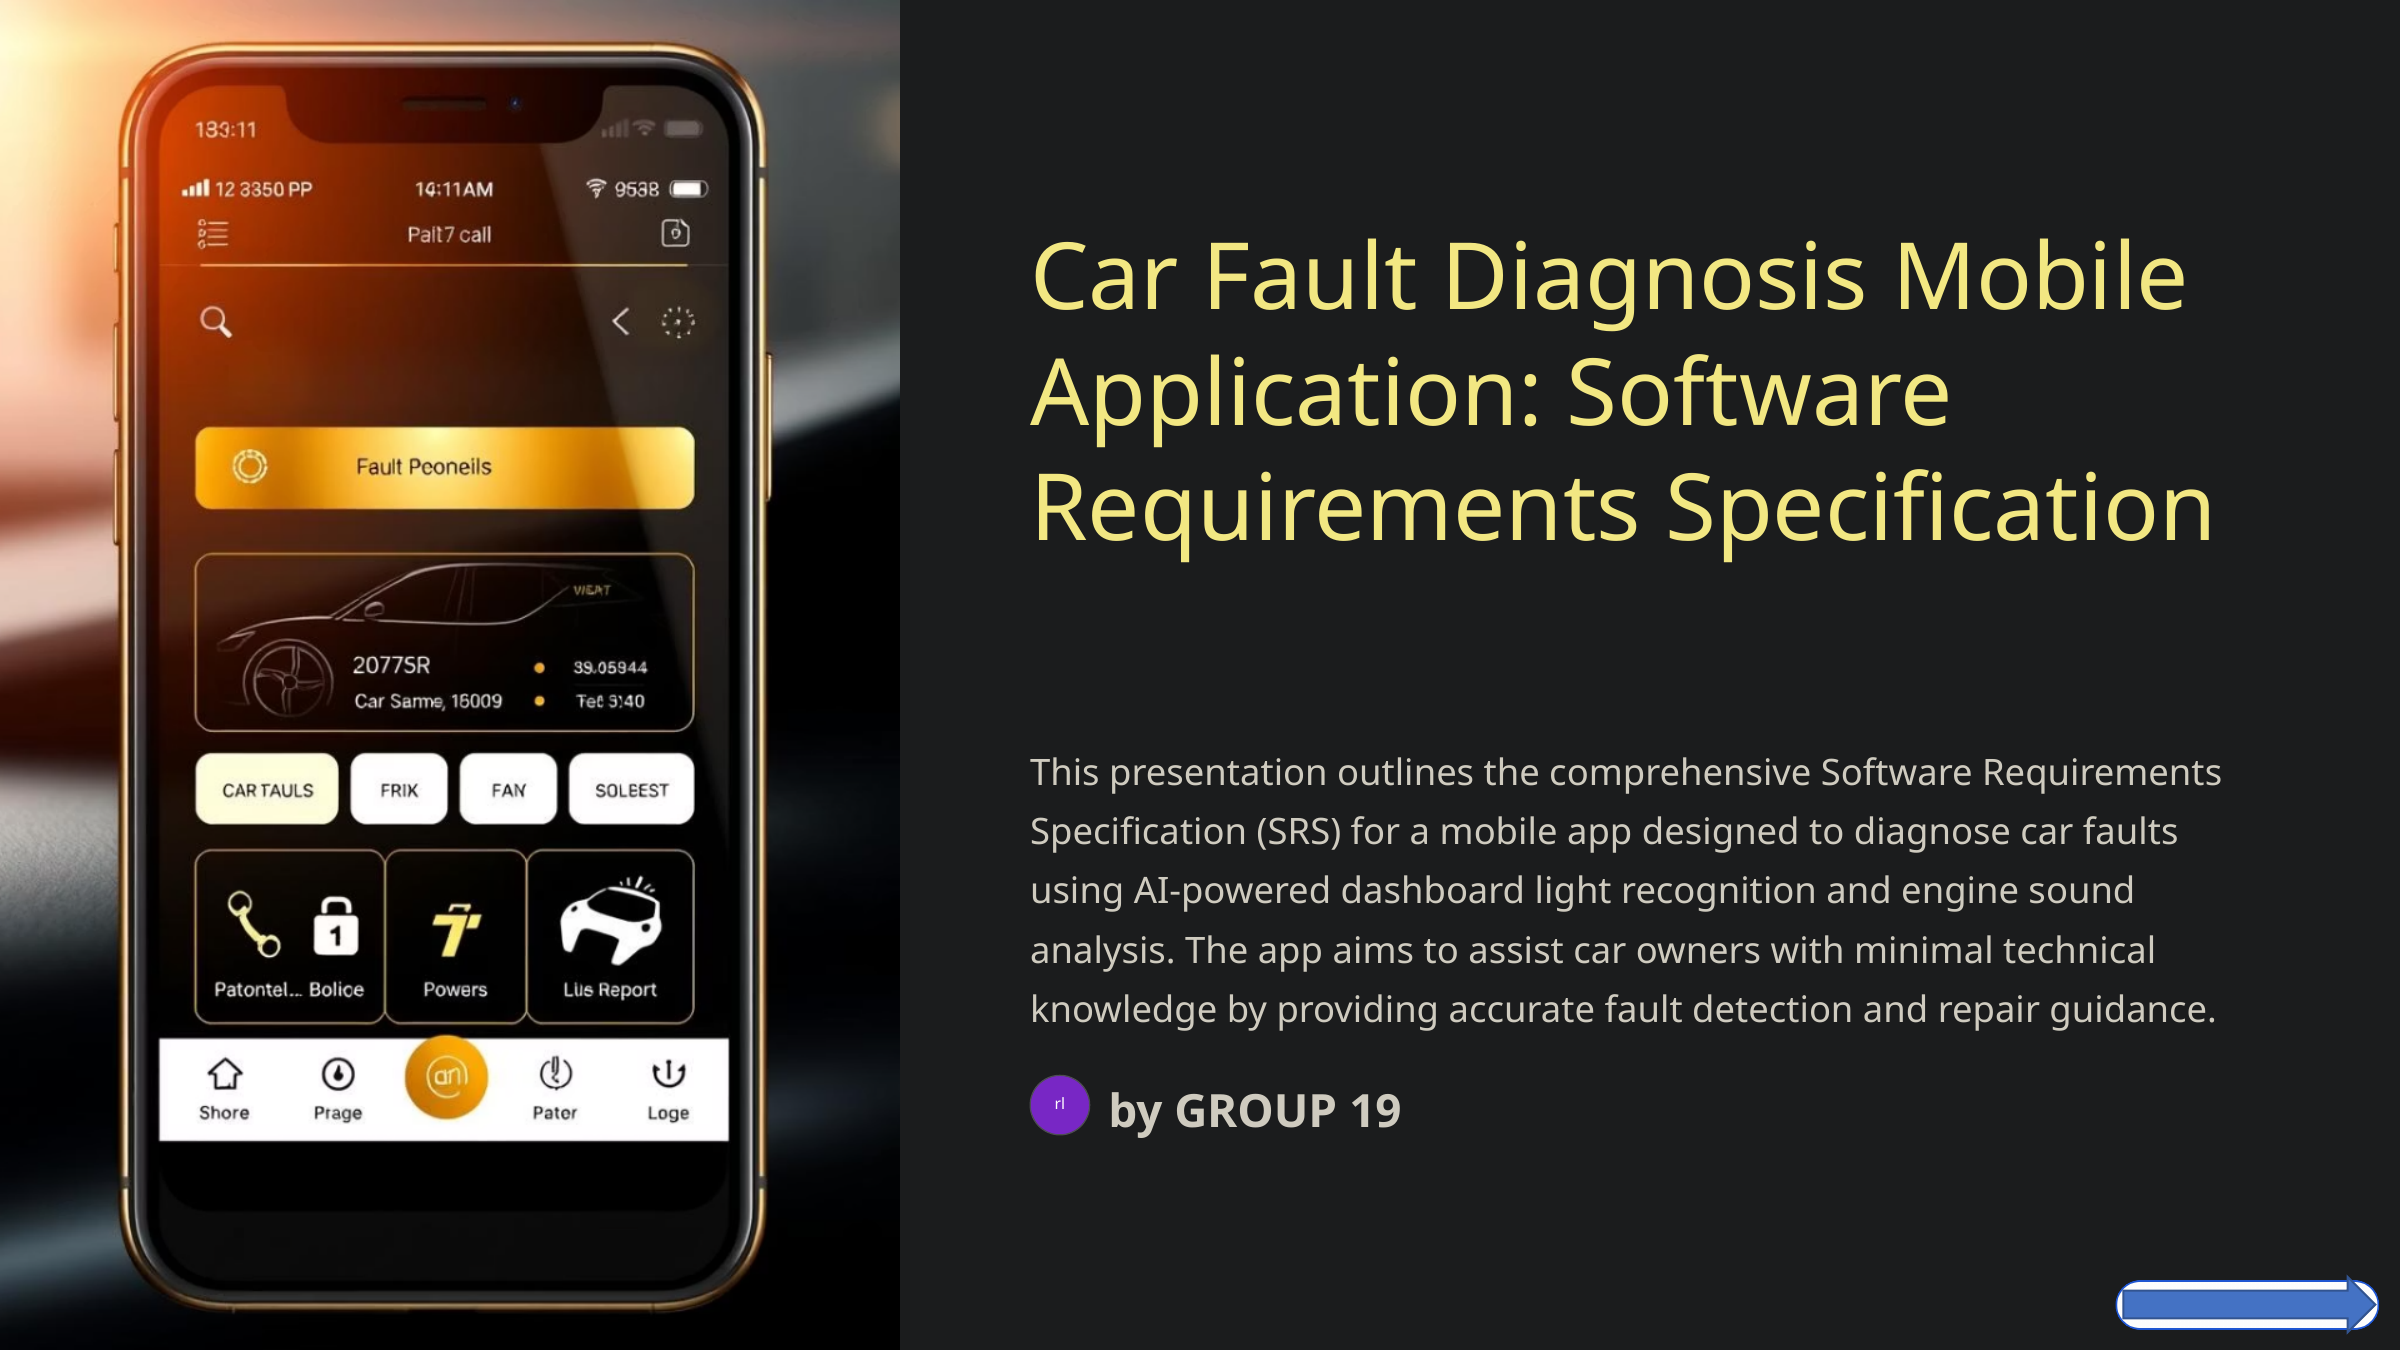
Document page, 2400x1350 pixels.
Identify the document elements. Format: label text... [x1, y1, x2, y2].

picture [0, 0, 900, 1350]
text_box This presentation outlines the comprehensive Software Requirements Specification (SRS) for a mobile app designed to diagnose car faults using AI-powered dashboard light recognition and engine sound analysis. The app aims to assist car owners with minimal technical knowledge by providing accurate fault detection and repair guidance. [1030, 733, 2270, 1031]
text_box Car Fault Diagnosis Mobile Application: Software Requirements Specification [1030, 212, 2270, 678]
text_box rl [1050, 1097, 1070, 1114]
picture [2106, 1271, 2389, 1339]
text_box [1030, 1075, 1090, 1135]
text_box by GROUP 19 [1108, 1072, 1547, 1138]
text_box [2122, 1274, 2377, 1335]
